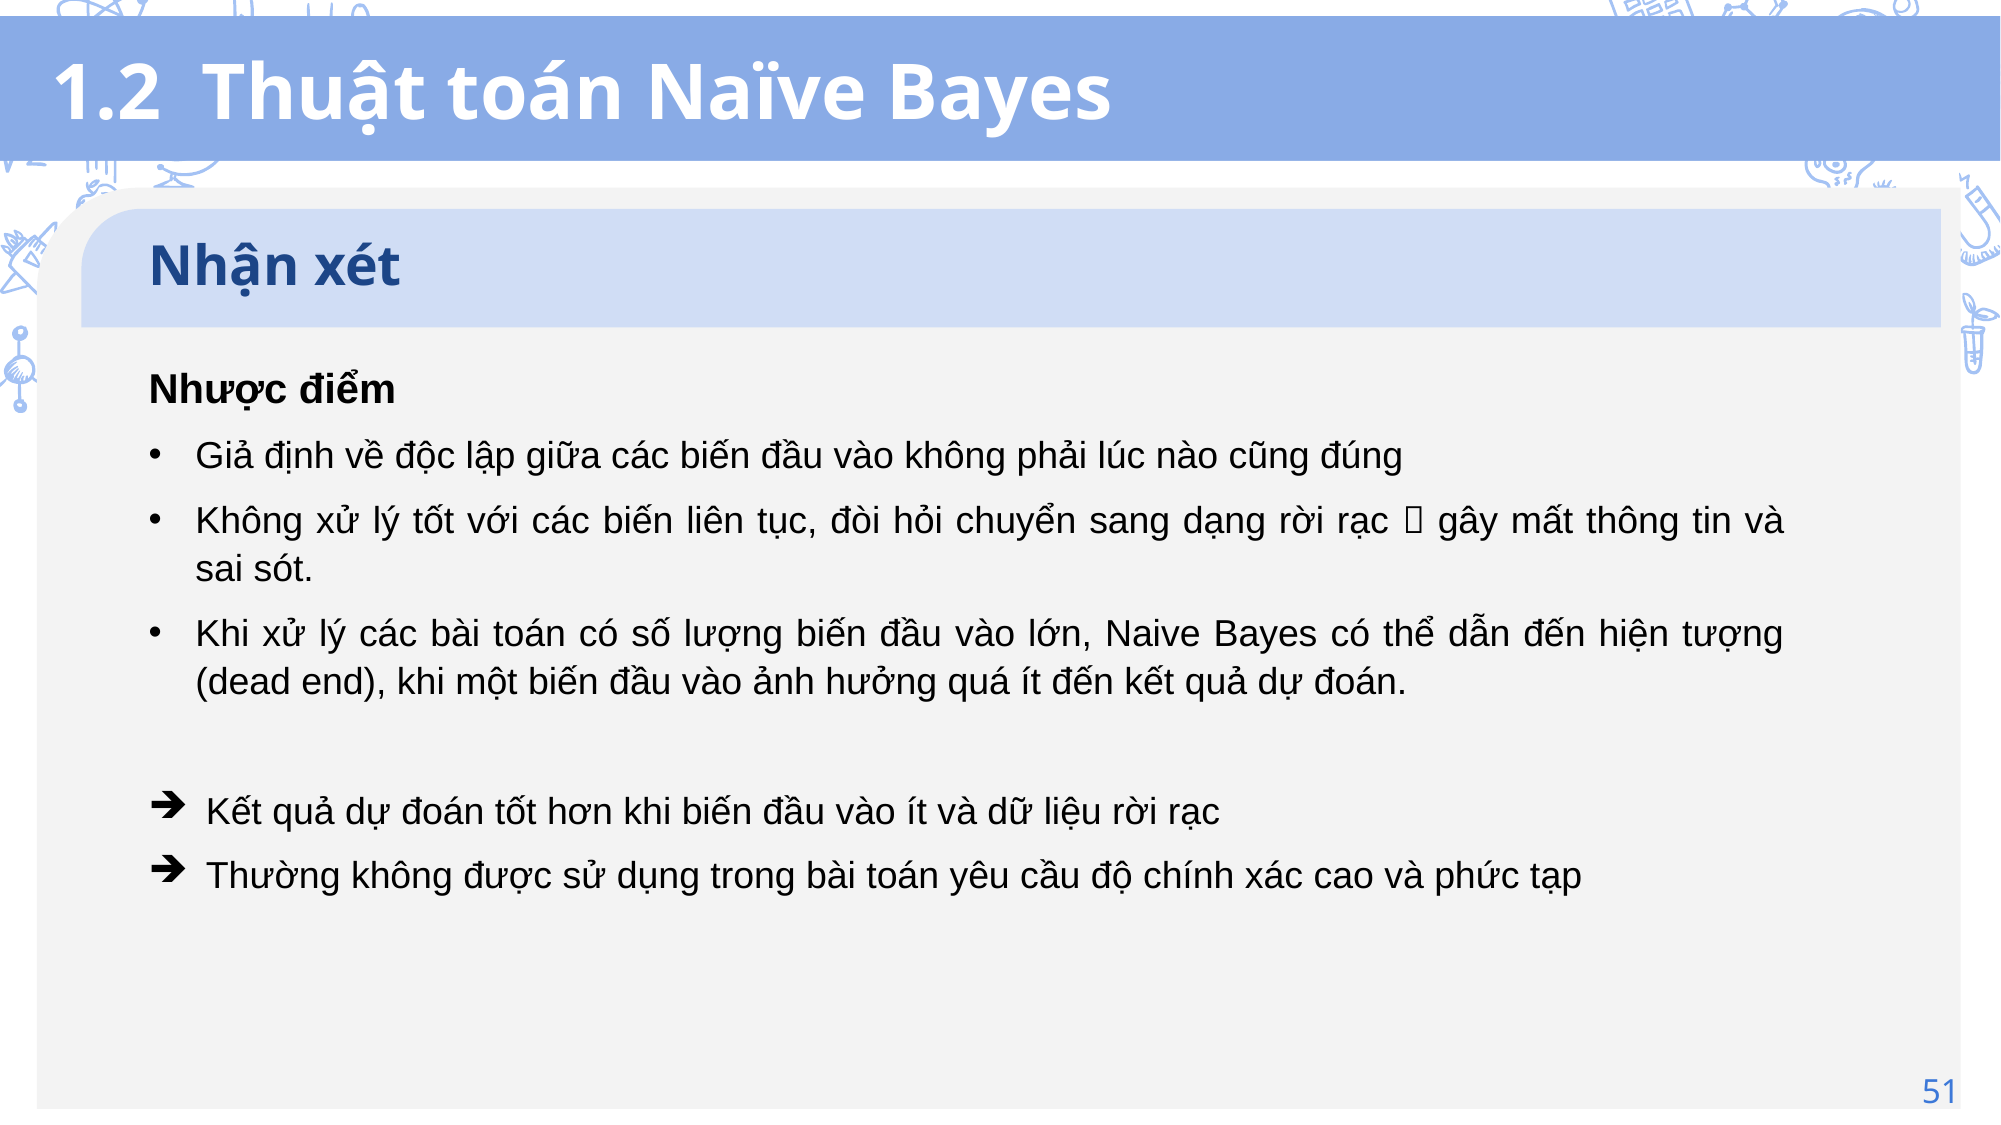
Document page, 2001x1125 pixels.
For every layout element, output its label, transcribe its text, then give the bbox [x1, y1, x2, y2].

text_box Nhận xét [133, 222, 1458, 315]
text_box Nhược điểm Giả định về độc lập giữa các biến đầu vào không phải lúc nào cũng đúng Không xử lý tốt với các biến liên tục, đòi hỏi chuyển sang dạng rời rạc  gây mất thông tin và sai sót. Khi xử lý các bài toán có số lượng biến đầu vào lớn, Naive Bayes có thể dẫn đến hiện tượng (dead end), khi một biến đầu vào ảnh hưởng quá ít đến kết quả dự đoán. Kết quả dự đoán tốt hơn khi biến đầu vào ít và dữ liệu rời rạc Thường không được sử dụng trong bài toán yêu cầu độ chính xác cao và phức tạp [133, 350, 1800, 1050]
slide_number 51 [1880, 1061, 2000, 1125]
title 1.2 Thuật toán Naïve Bayes [36, 39, 1380, 138]
